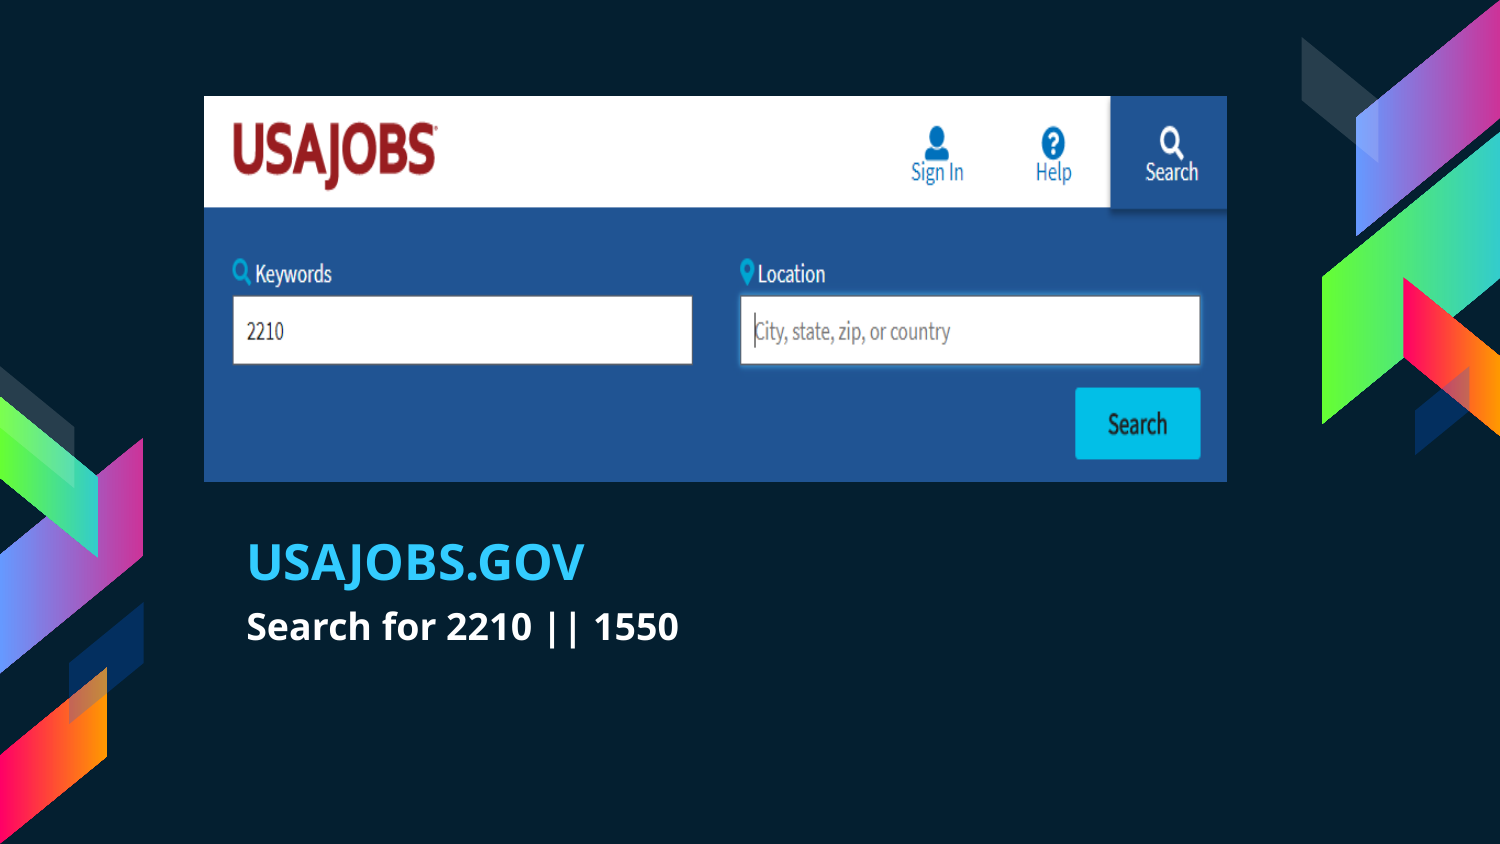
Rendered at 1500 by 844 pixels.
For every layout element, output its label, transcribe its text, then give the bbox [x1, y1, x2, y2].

text_box USAJOBS.GOV Search for 2210 || 1550 [231, 515, 1042, 754]
picture [203, 95, 1227, 482]
